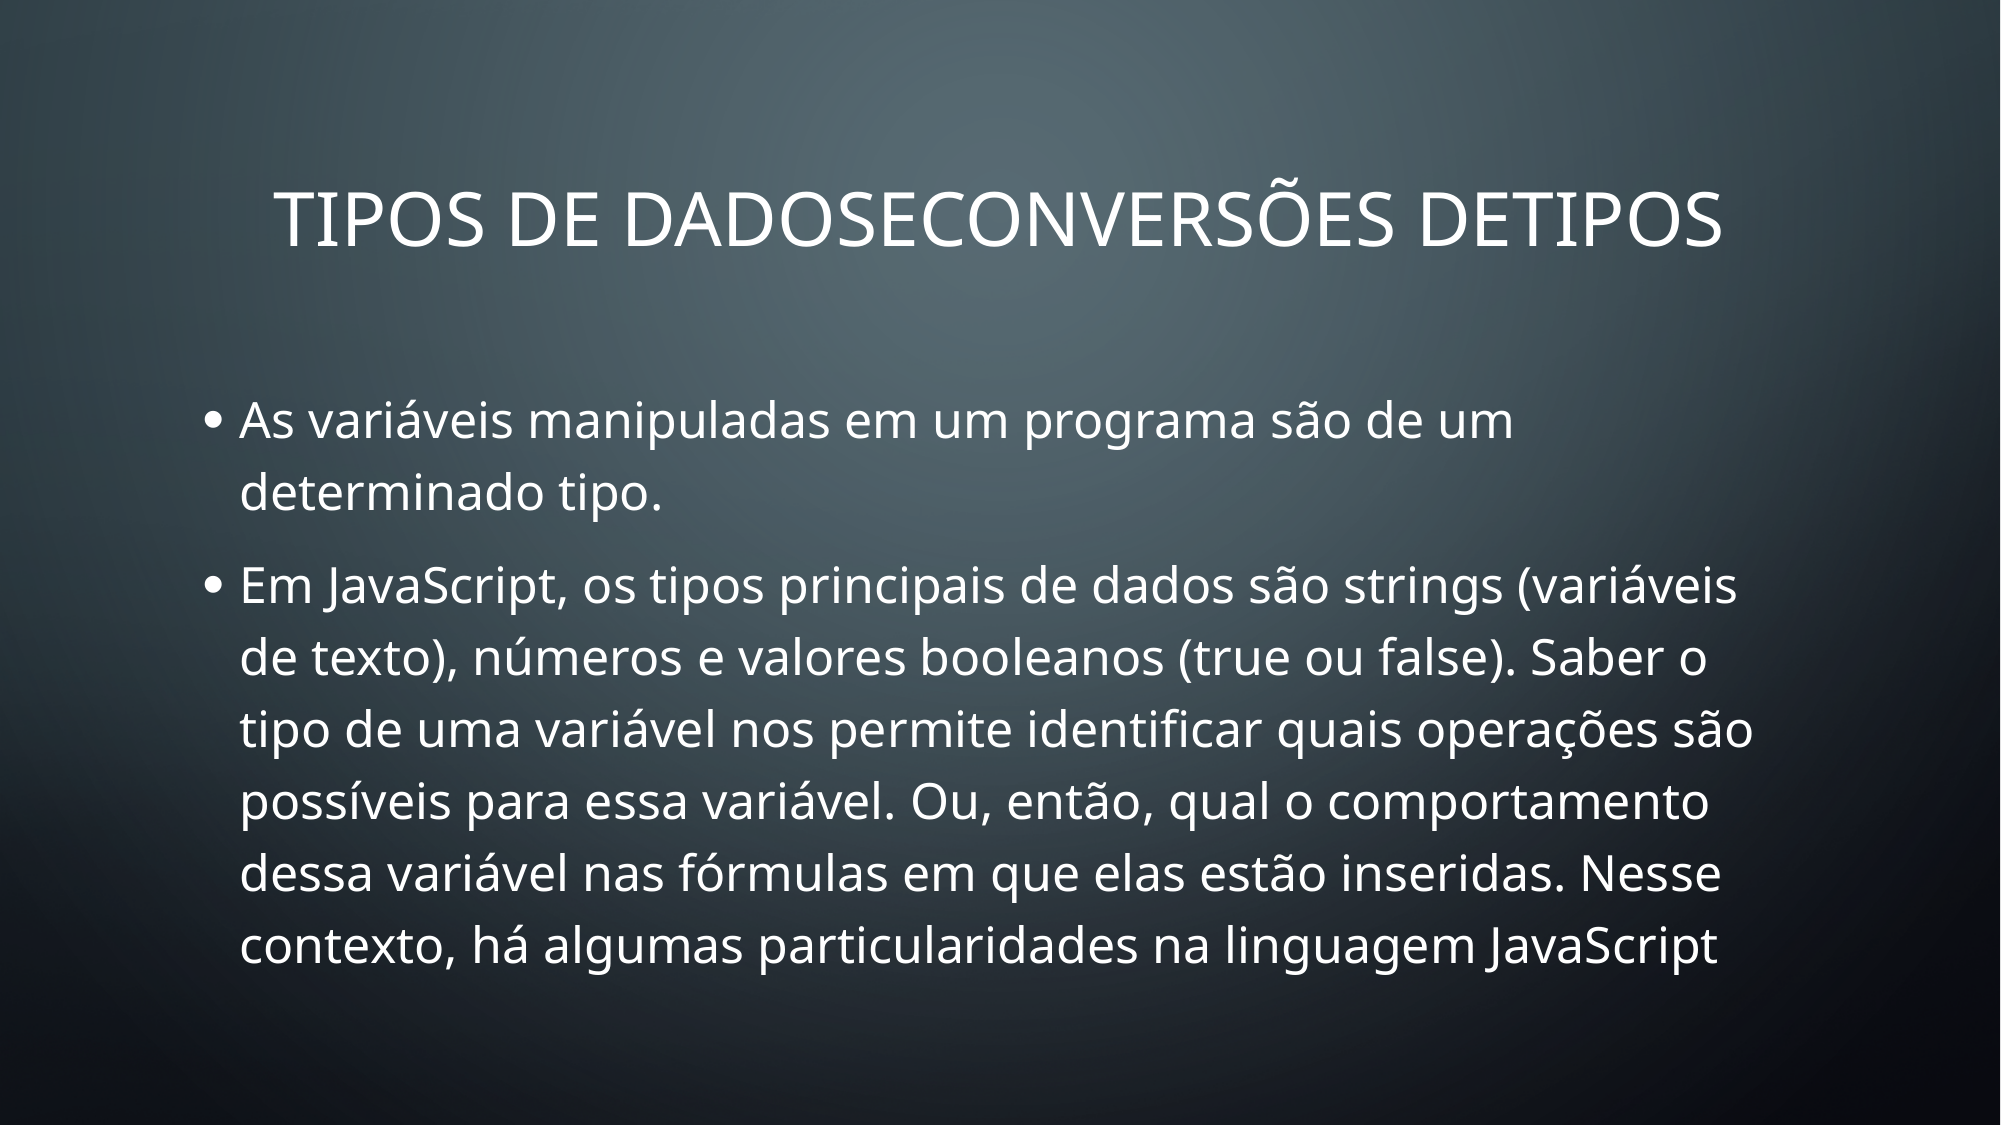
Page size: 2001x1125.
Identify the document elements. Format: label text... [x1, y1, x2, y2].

list As variáveis manipuladas em um programa são de um determinado tipo. Em JavaScript, os tipos principais de dados são strings (variáveis de texto), números e valores booleanos (true ou false). Saber o tipo de uma variável nos permite identificar quais operações são possíveis para essa variável. Ou, então, qual o comportamento dessa variável nas fórmulas em que elas estão inseridas. Nesse contexto, há algumas particularidades na linguagem JavaScript [187, 369, 1813, 950]
title Tipos de dadoseconversões detipos [187, 101, 1813, 344]
